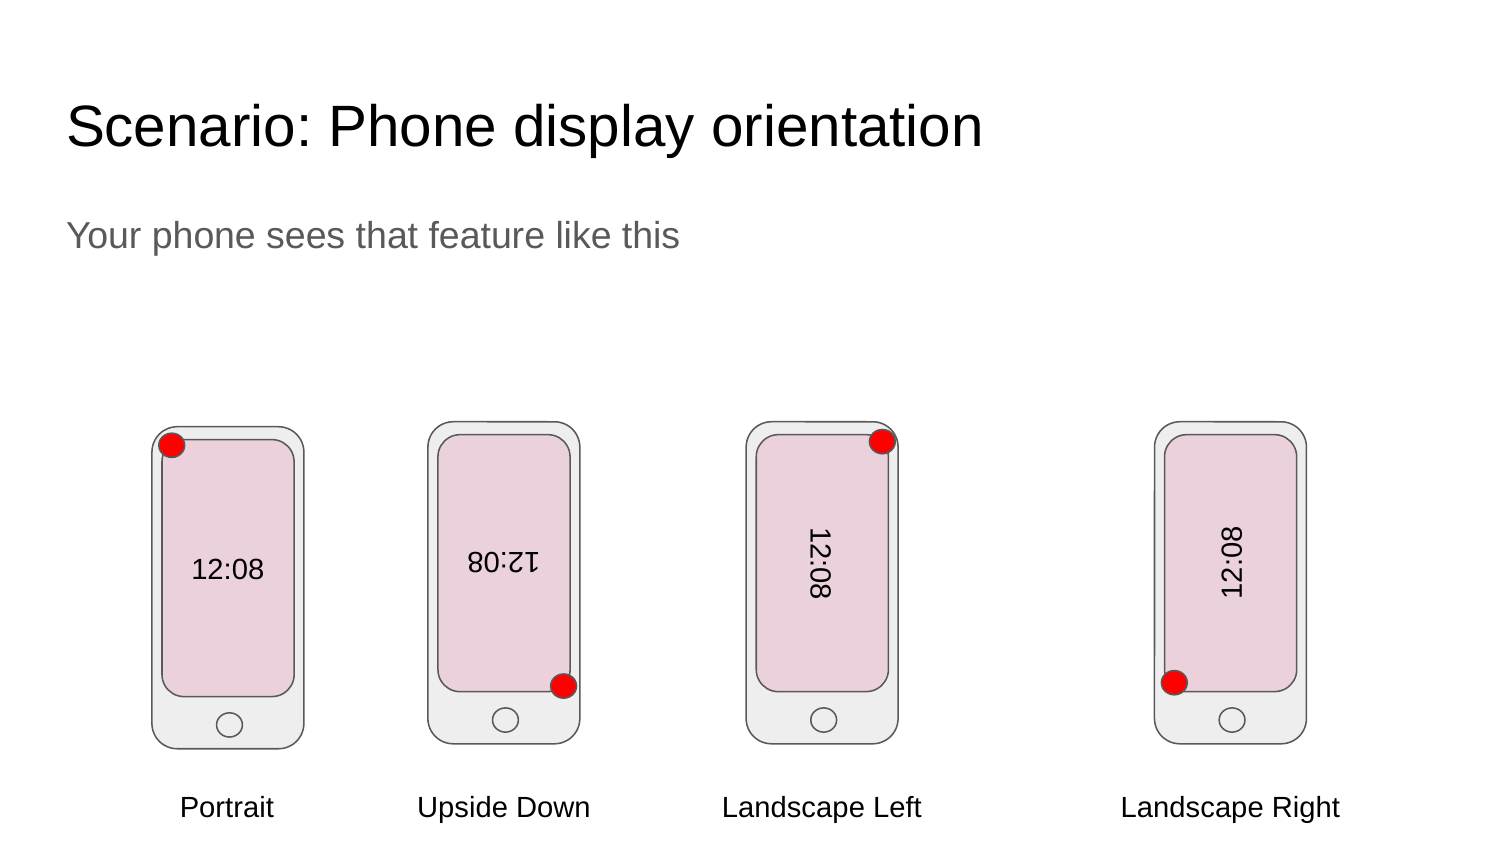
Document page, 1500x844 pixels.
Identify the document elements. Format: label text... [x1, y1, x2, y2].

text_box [151, 426, 305, 749]
text_box Upside Down [401, 773, 607, 828]
title Scenario: Phone display orientation [51, 72, 1449, 167]
text_box Portrait [124, 773, 330, 828]
list Your phone sees that feature like this [51, 189, 1325, 407]
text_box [1154, 421, 1307, 745]
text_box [427, 421, 581, 745]
text_box Landscape Right [1101, 773, 1360, 828]
text_box Landscape Left [702, 773, 942, 828]
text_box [745, 421, 899, 745]
